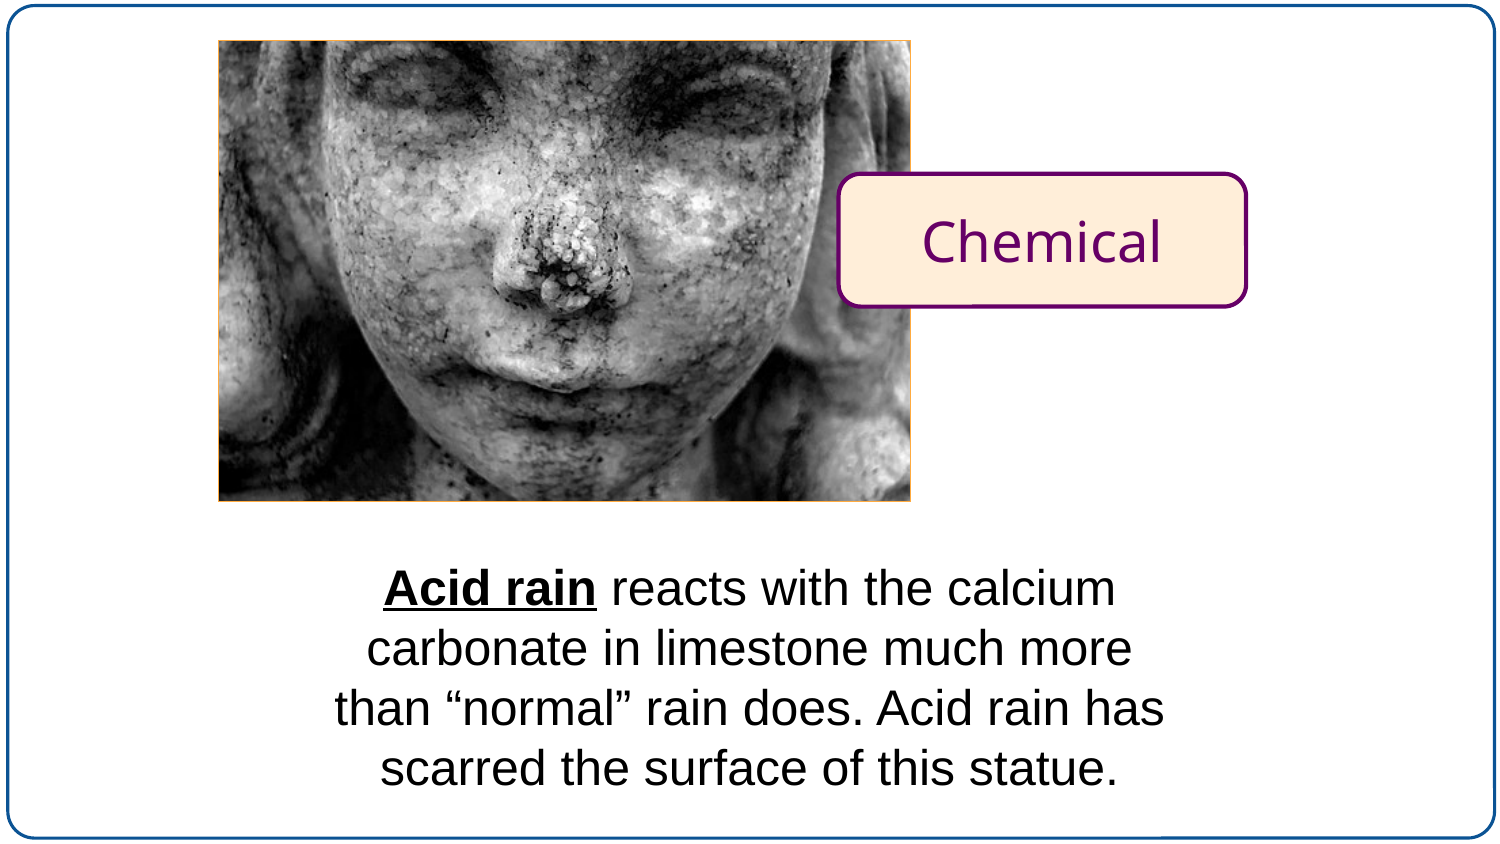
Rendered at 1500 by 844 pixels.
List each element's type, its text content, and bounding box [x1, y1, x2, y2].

picture [218, 40, 911, 502]
text_box Acid rain reacts with the calcium carbonate in limestone much more than “normal” rain does. Acid rain has scarred the surface of this statue. [300, 607, 1200, 743]
text_box Chemical [915, 171, 1249, 309]
